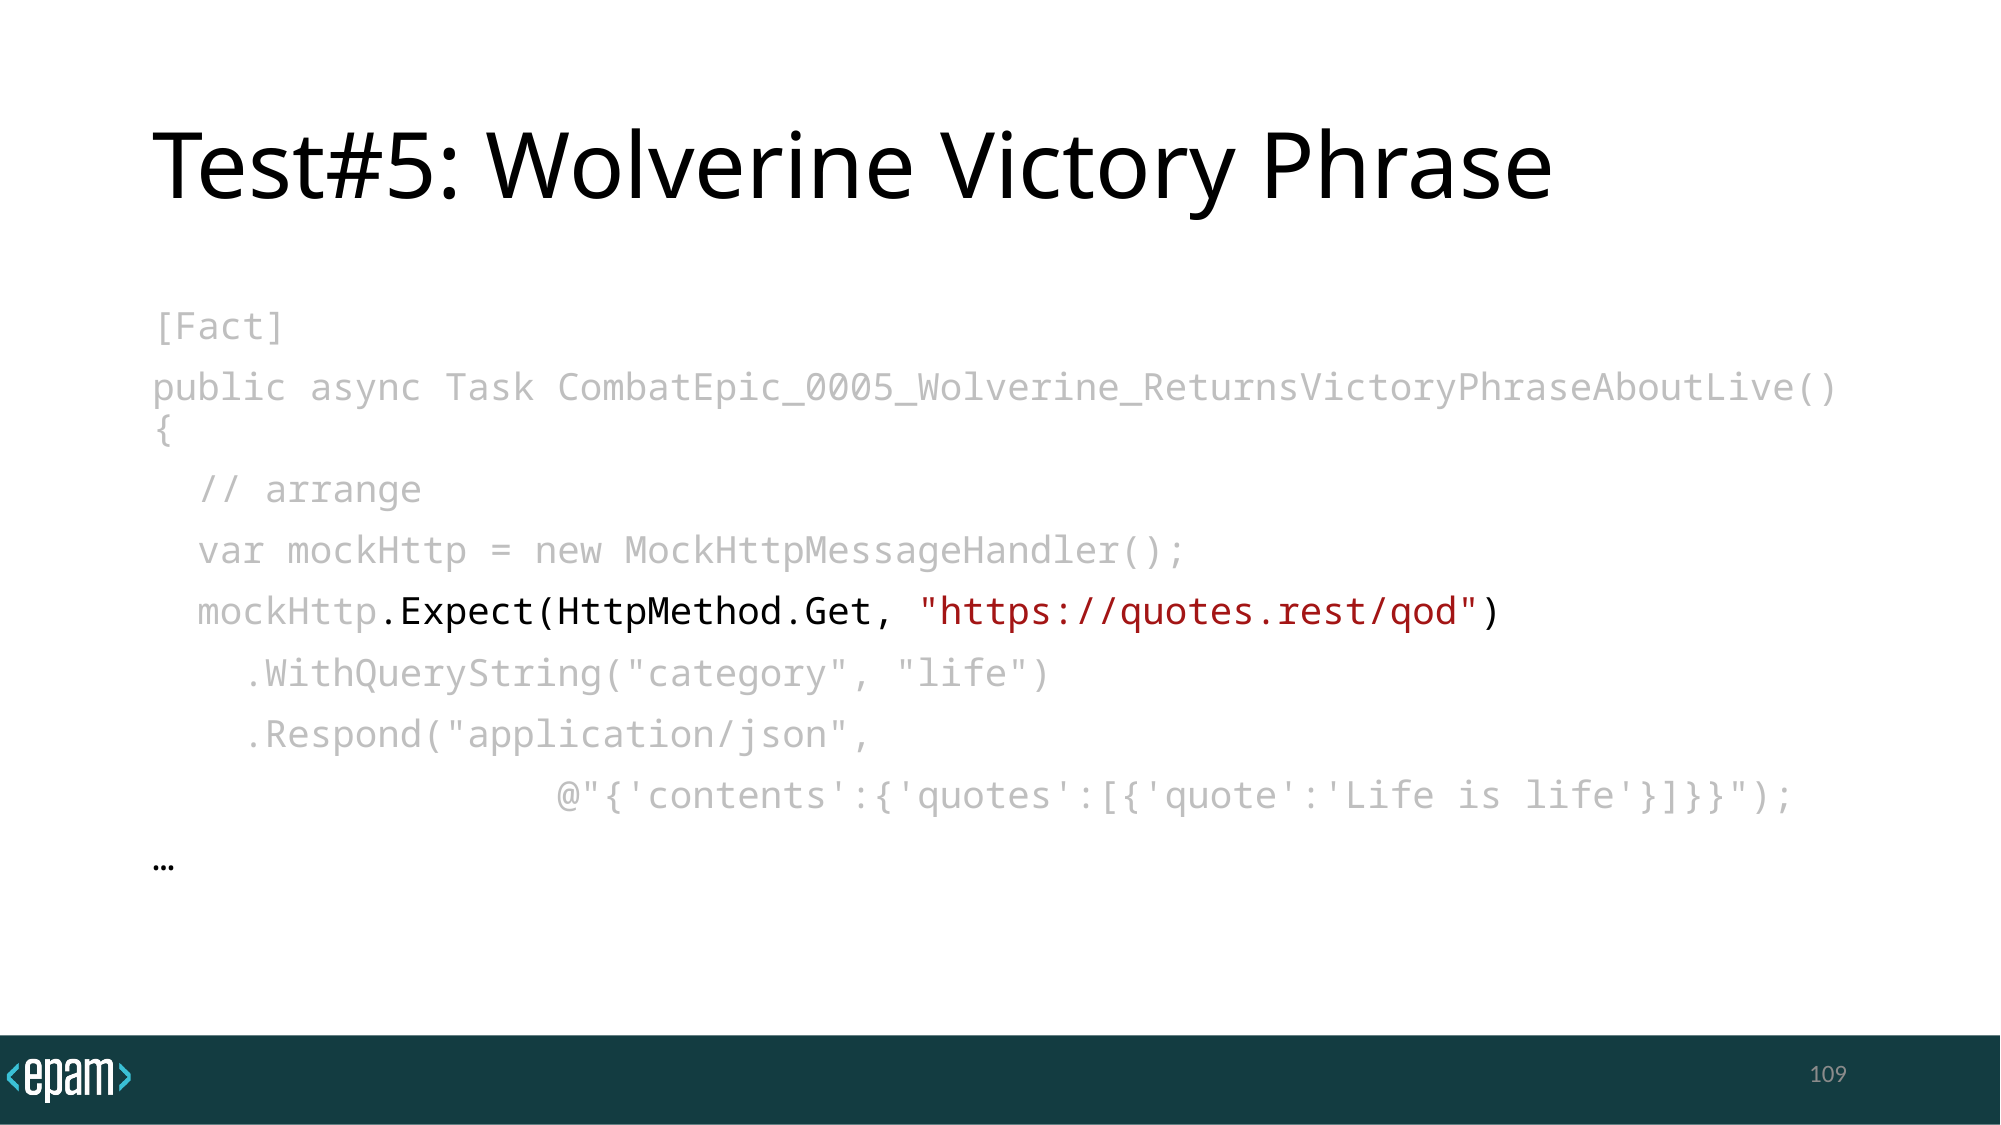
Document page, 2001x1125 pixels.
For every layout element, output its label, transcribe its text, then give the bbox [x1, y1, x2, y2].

slide_number 109 [1412, 1042, 1863, 1103]
title Test#5: Wolverine Victory Phrase [137, 59, 1863, 278]
list [Fact] public async Task CombatEpic_0005_Wolverine_ReturnsVictoryPhraseAboutLive() { // arrange var mockHttp = new MockHttpMessageHandler(); mockHttp.Expect(HttpMethod.Get, "https://quotes.rest/qod") .WithQueryString("category", "life") .Respond("application/json", @"{'contents':{'quotes':[{'quote':'Life is life'}]}}"); … [137, 299, 1863, 1014]
